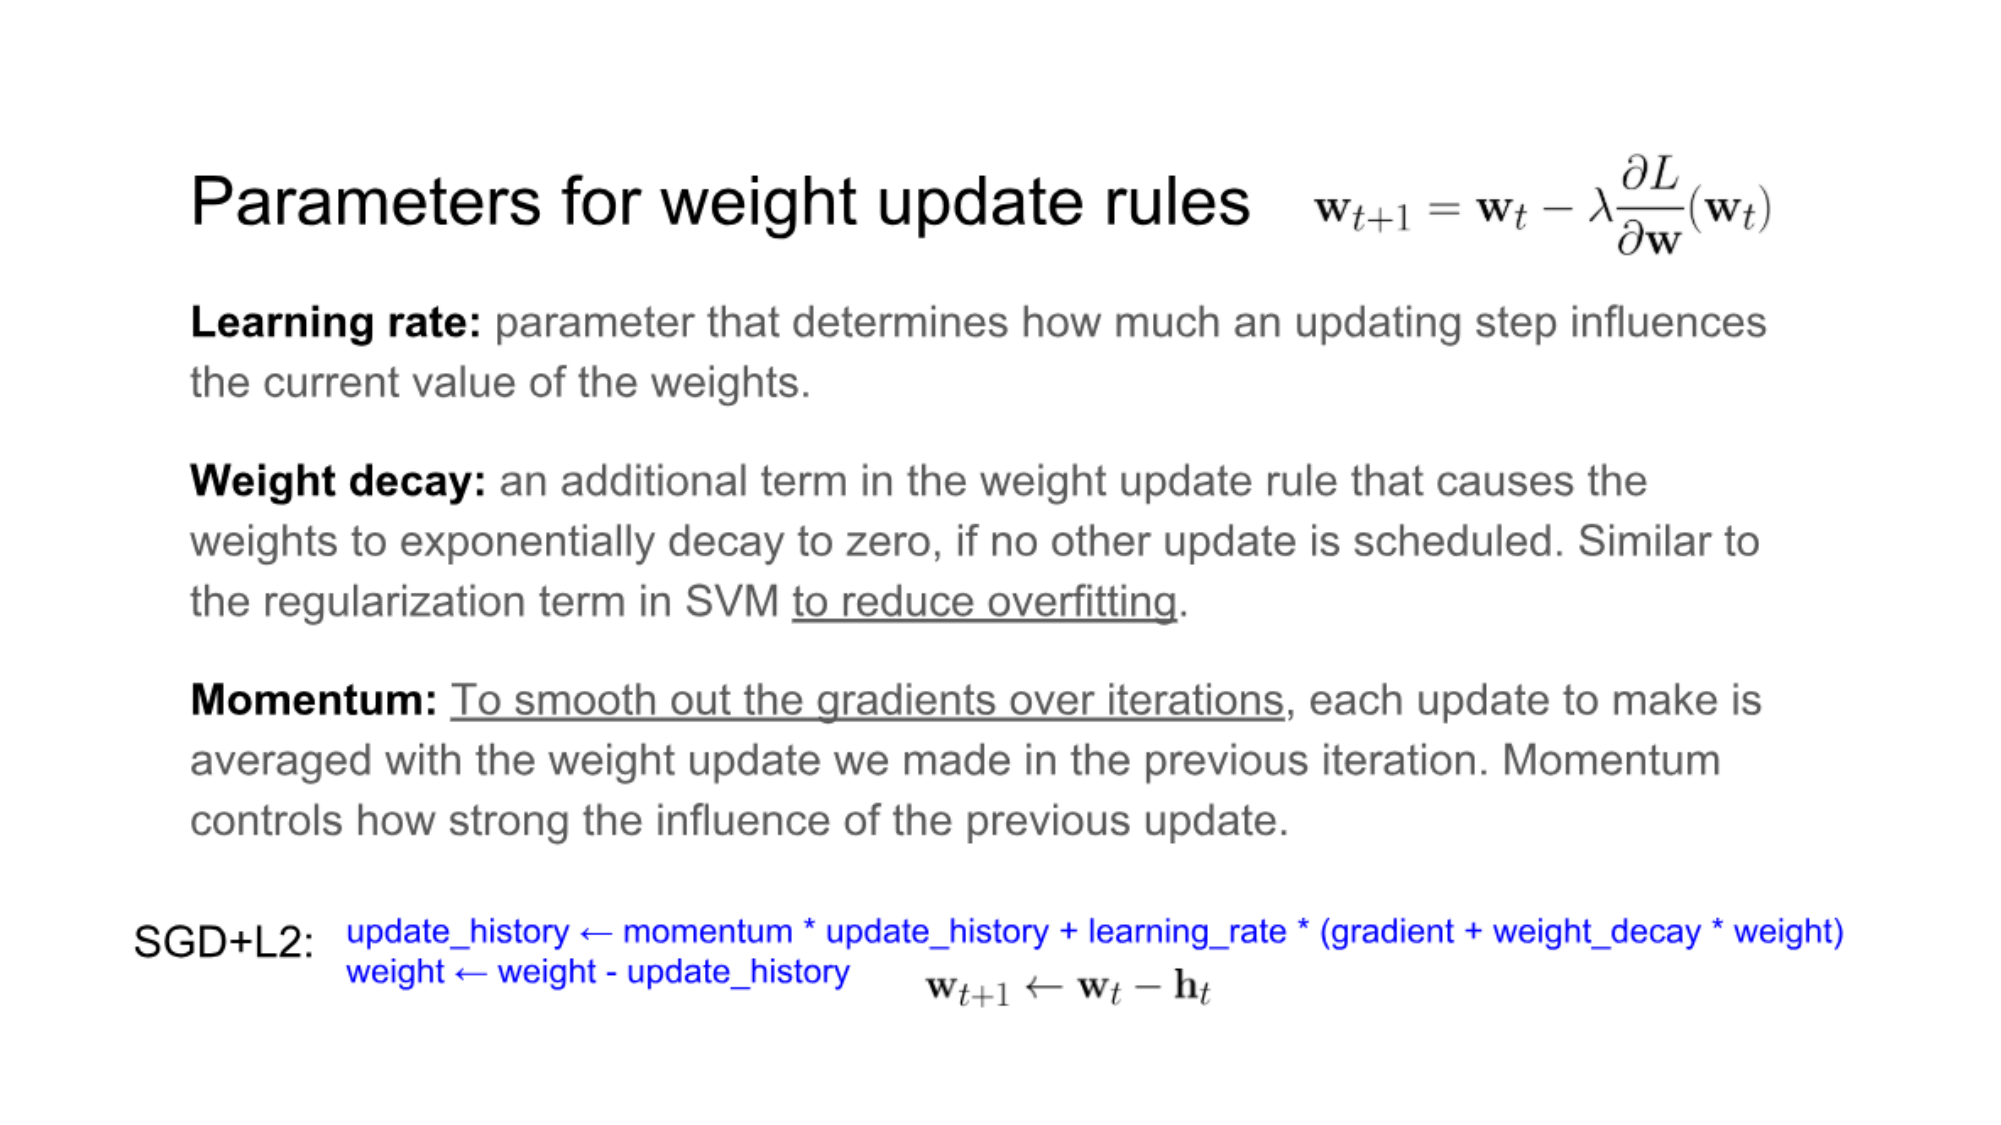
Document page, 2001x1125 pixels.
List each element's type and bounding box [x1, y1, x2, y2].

picture [119, 60, 1857, 1023]
